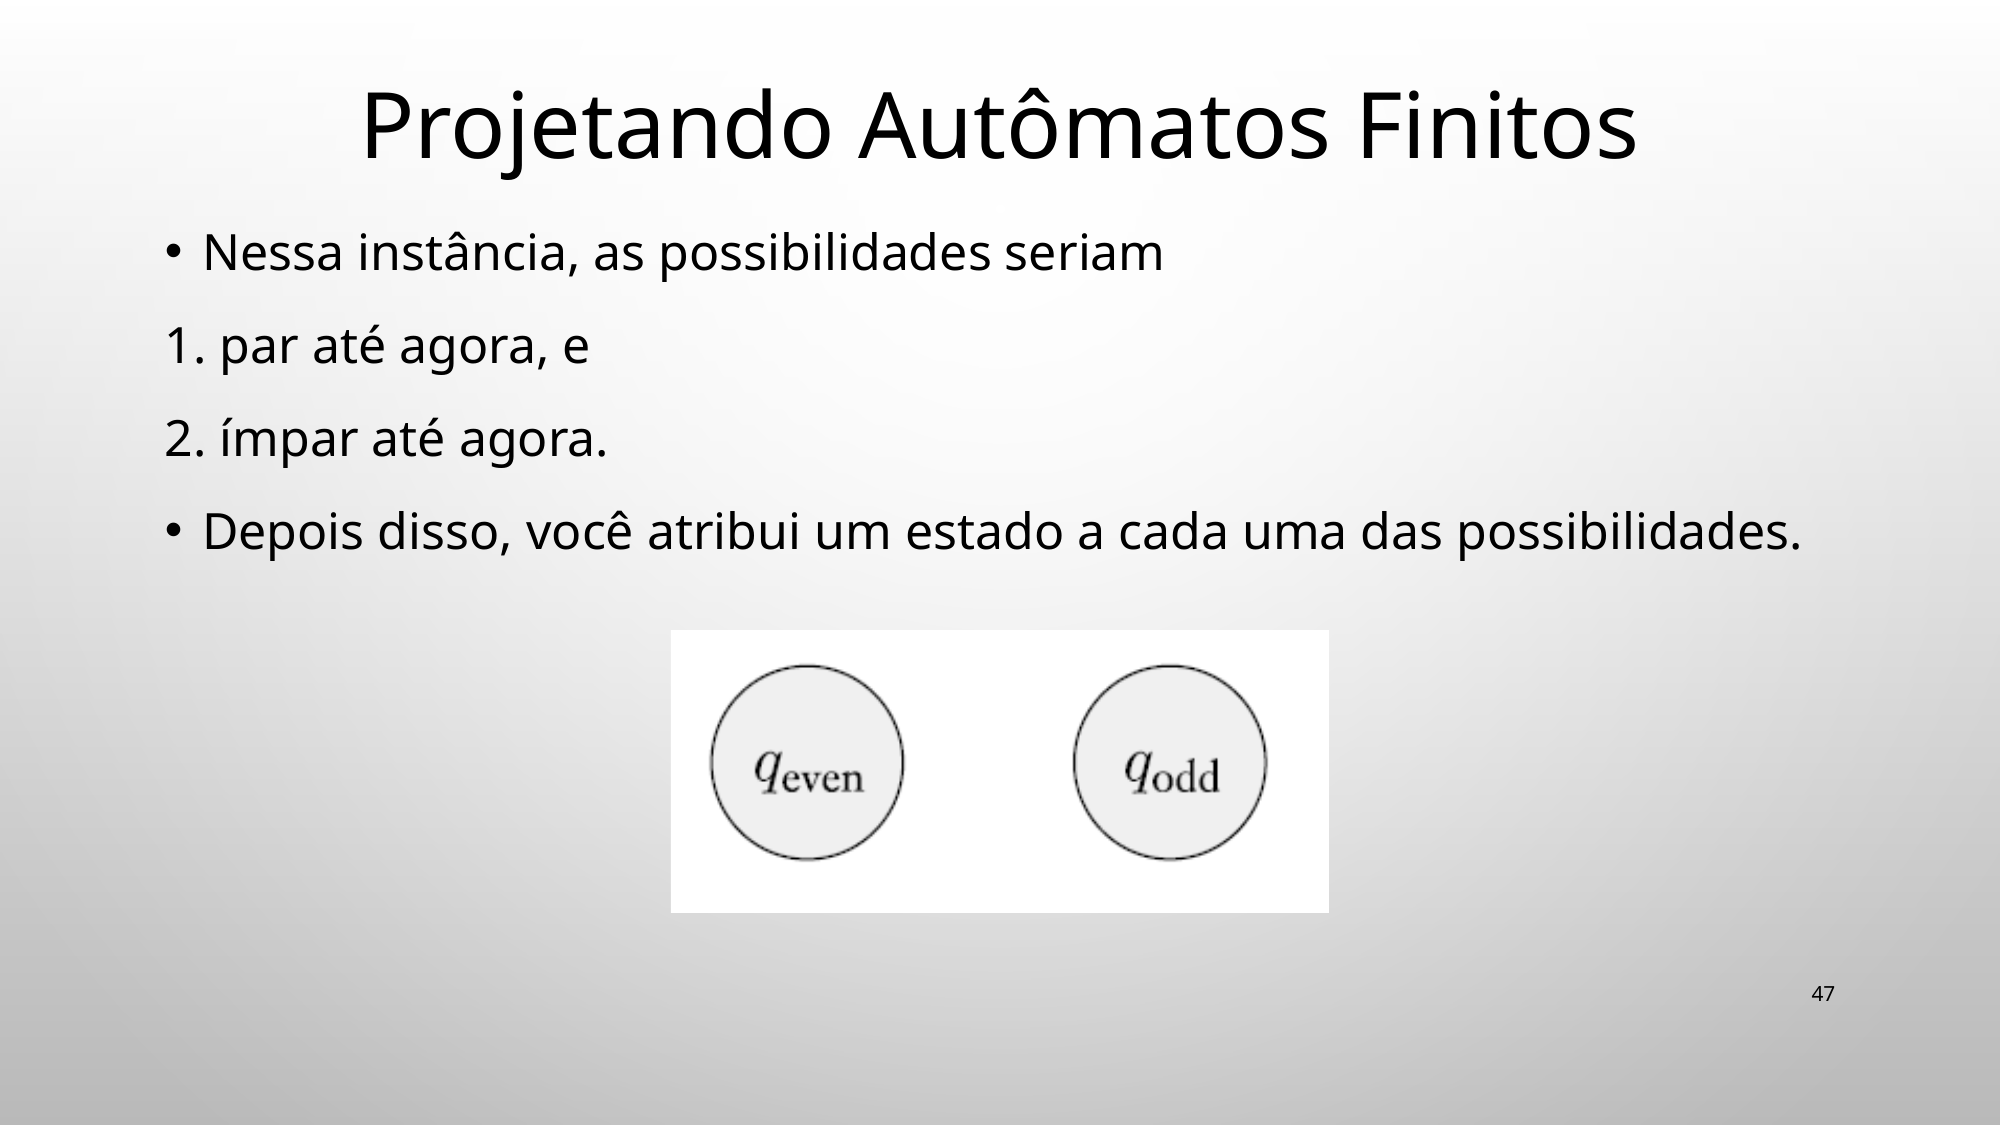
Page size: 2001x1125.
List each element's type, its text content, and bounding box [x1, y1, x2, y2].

slide_number 47 [1724, 965, 1851, 1025]
list Nessa instância, as possibilidades seriam 1. par até agora, e 2. ímpar até agora. Depois disso, você atribui um estado a cada uma das possibilidades. [149, 201, 1851, 950]
title Projetando Autômatos Finitos [149, 69, 1851, 189]
picture [0, 0, 2000, 1125]
